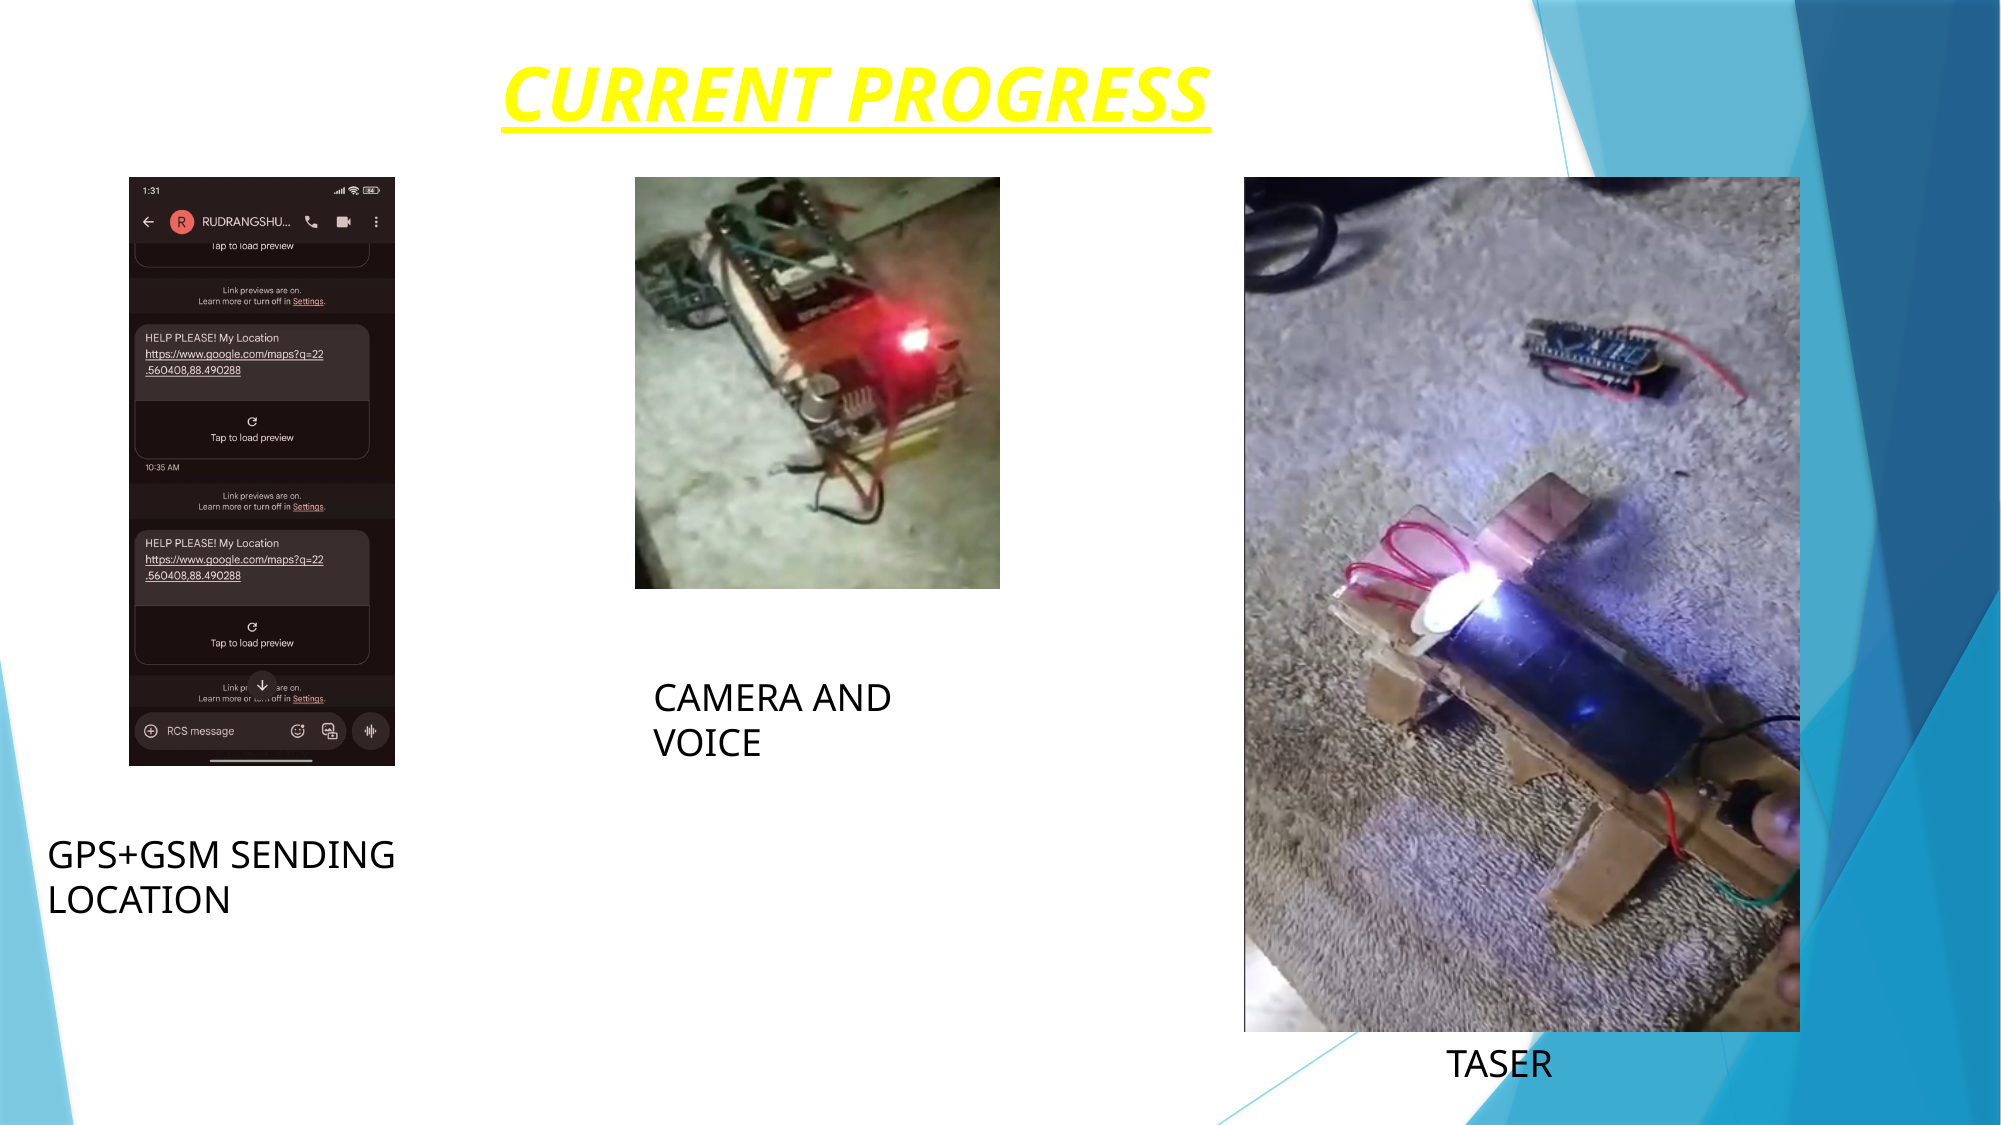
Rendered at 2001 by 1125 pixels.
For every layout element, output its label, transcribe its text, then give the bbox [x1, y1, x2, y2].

text_box CAMERA AND VOICE [638, 666, 1003, 772]
text_box GPS+GSM SENDING LOCATION [32, 823, 575, 929]
text_box TASER [1246, 1041, 1800, 1093]
picture [1244, 176, 1800, 1033]
picture [129, 176, 395, 766]
picture [635, 176, 1001, 589]
title CURRENT PROGRESS [151, 38, 1562, 256]
